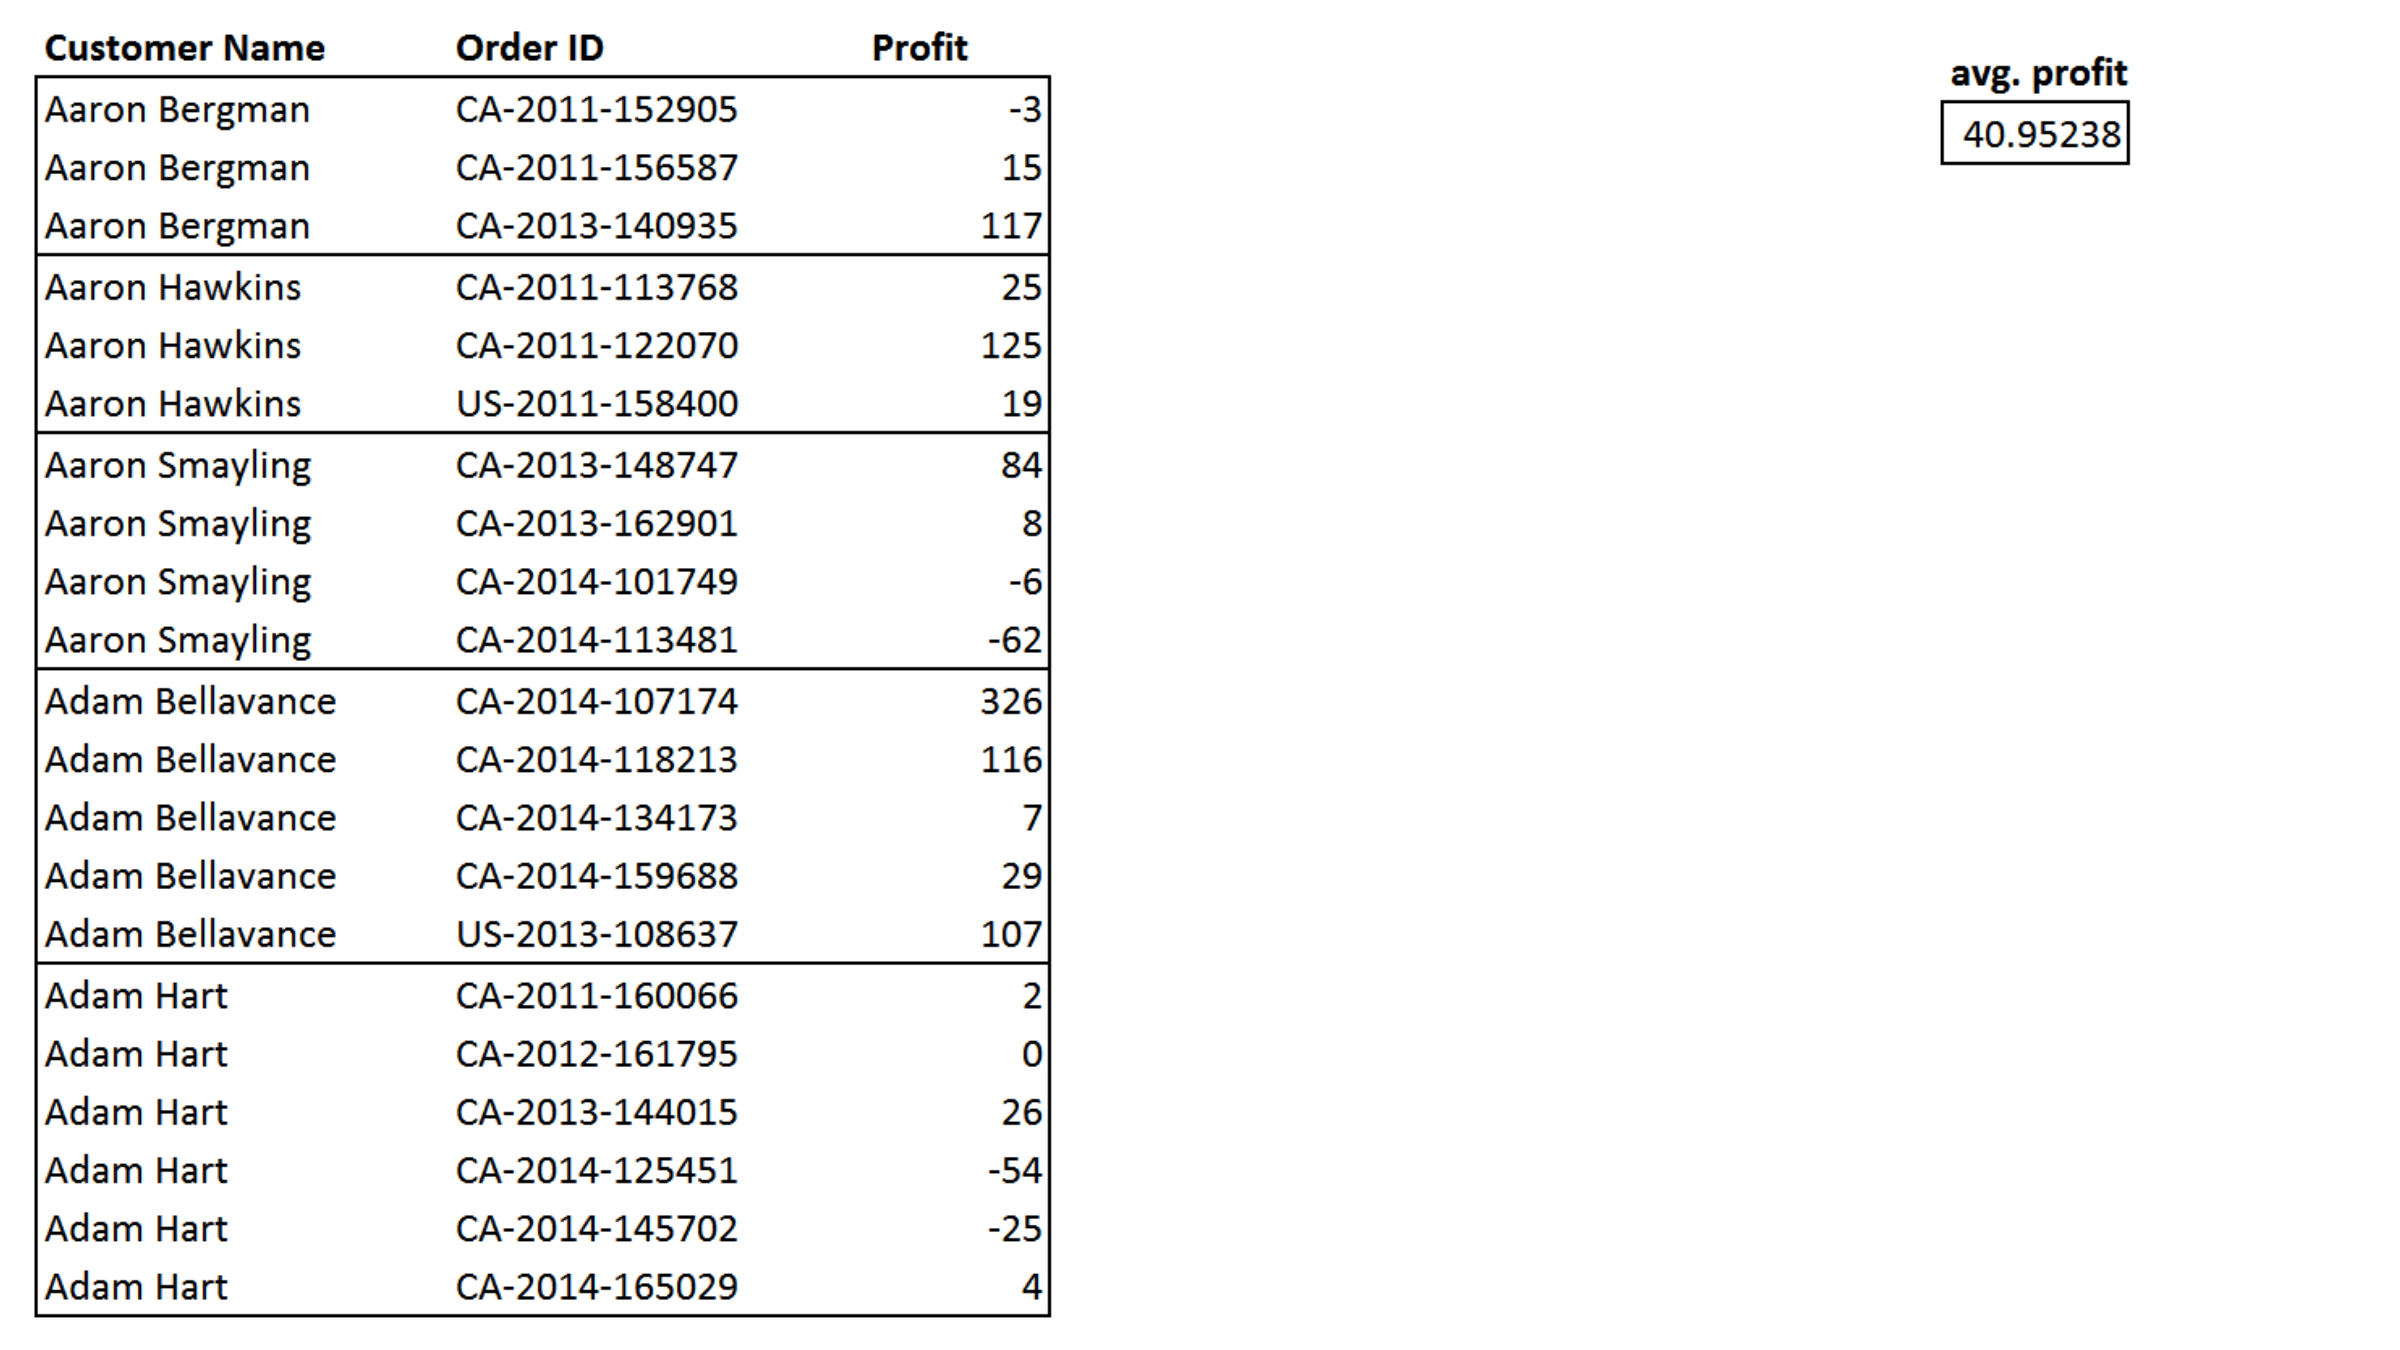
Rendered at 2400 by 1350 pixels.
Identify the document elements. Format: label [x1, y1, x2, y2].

picture [1928, 50, 2140, 180]
picture [17, 22, 1066, 1329]
